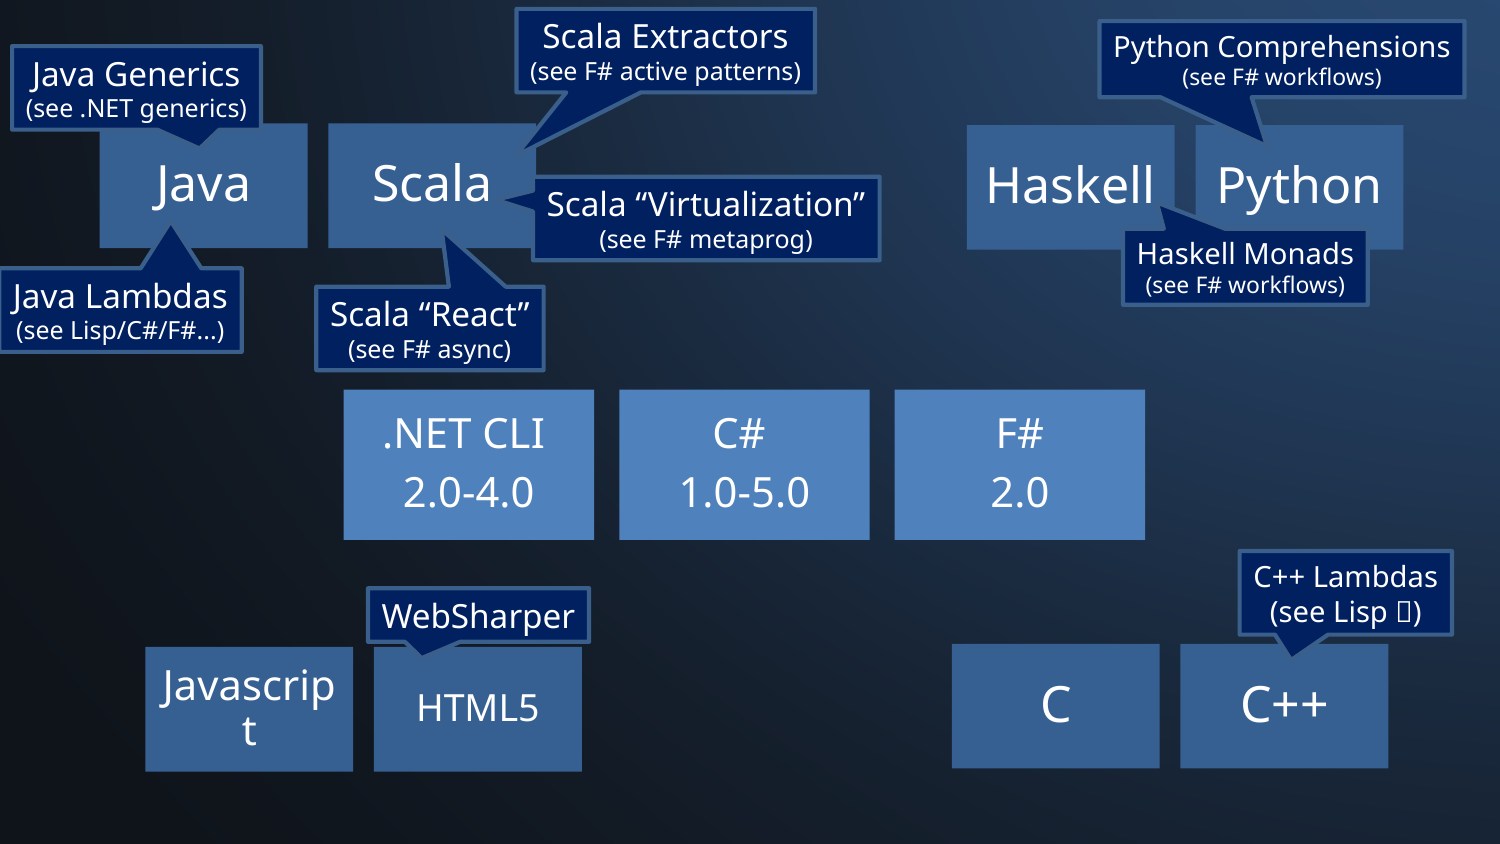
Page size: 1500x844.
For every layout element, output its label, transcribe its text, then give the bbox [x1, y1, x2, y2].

text_box Java Generics (see .NET generics) [10, 44, 264, 132]
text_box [120, 646, 607, 772]
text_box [941, 124, 1429, 251]
text_box Scala “Virtualization” (see F# metaprog) [530, 174, 882, 263]
text_box Java Lambdas (see Lisp/C#/F#...) [0, 257, 244, 354]
picture [0, 0, 1500, 844]
text_box Haskell Monads (see F# workflows) [1120, 258, 1370, 307]
text_box Python Comprehensions (see F# workflows) [1097, 19, 1467, 123]
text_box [926, 643, 1414, 769]
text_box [74, 123, 562, 249]
text_box C++ Lambdas (see Lisp ) [1237, 548, 1455, 642]
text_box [343, 340, 1146, 590]
text_box WebSharper [365, 597, 592, 645]
text_box Scala Extractors (see F# active patterns) [514, 6, 818, 134]
text_box Scala “React” (see F# async) [314, 257, 546, 373]
